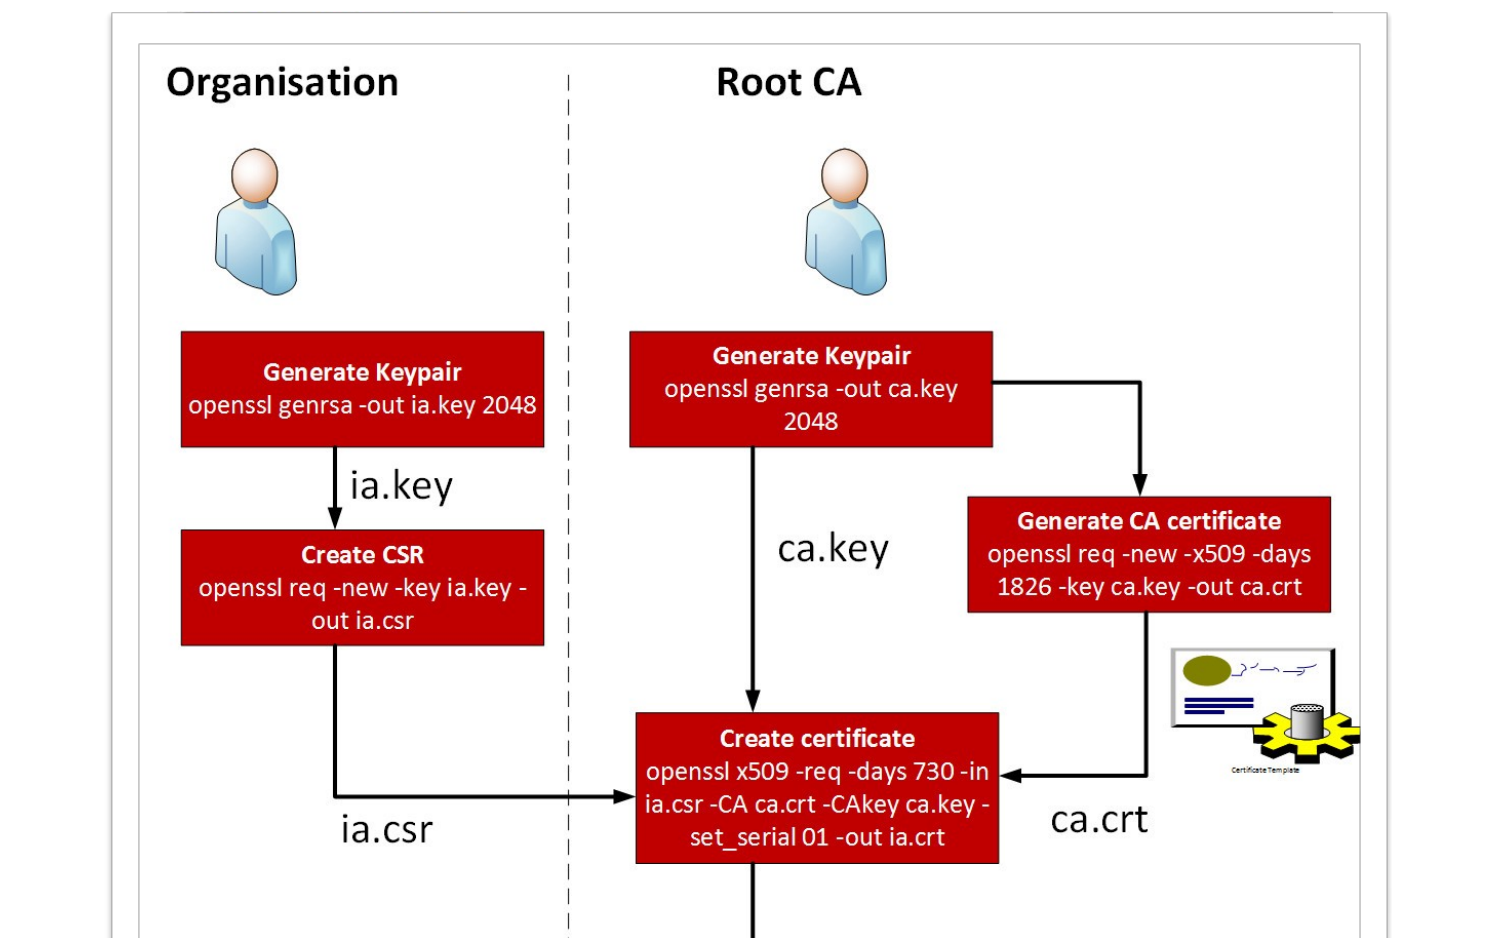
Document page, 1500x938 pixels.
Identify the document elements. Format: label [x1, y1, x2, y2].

text_box [103, 8, 1396, 938]
